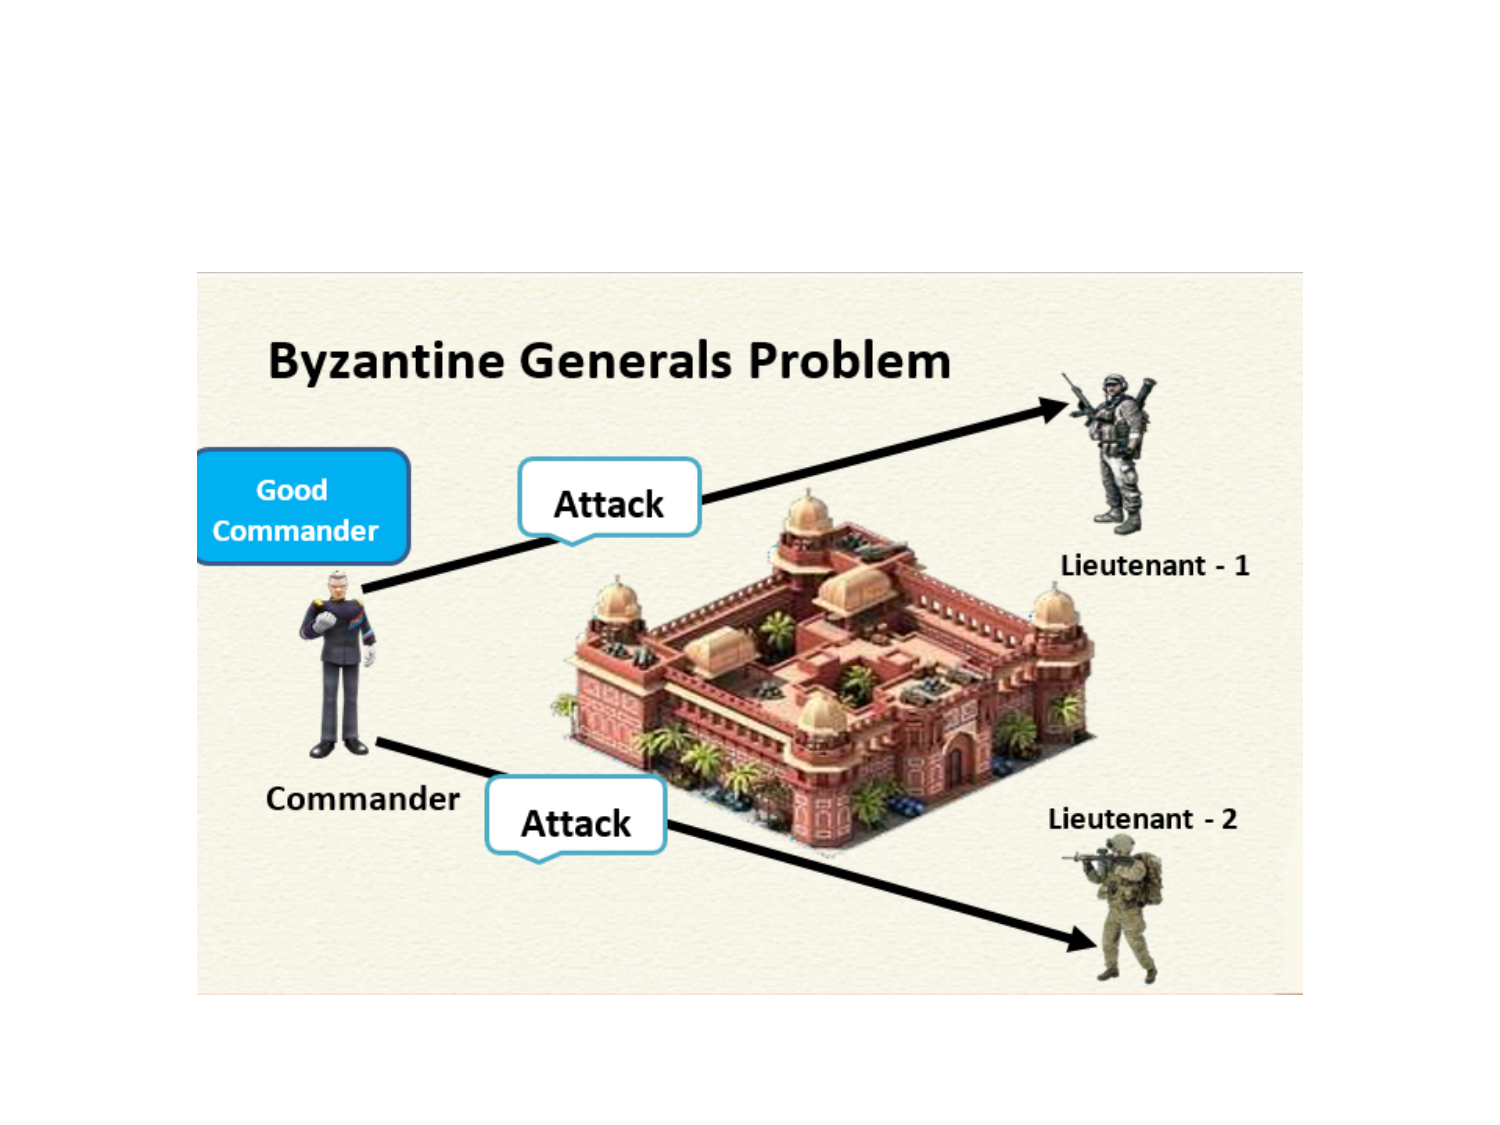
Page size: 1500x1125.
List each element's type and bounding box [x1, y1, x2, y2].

list [197, 272, 1303, 995]
